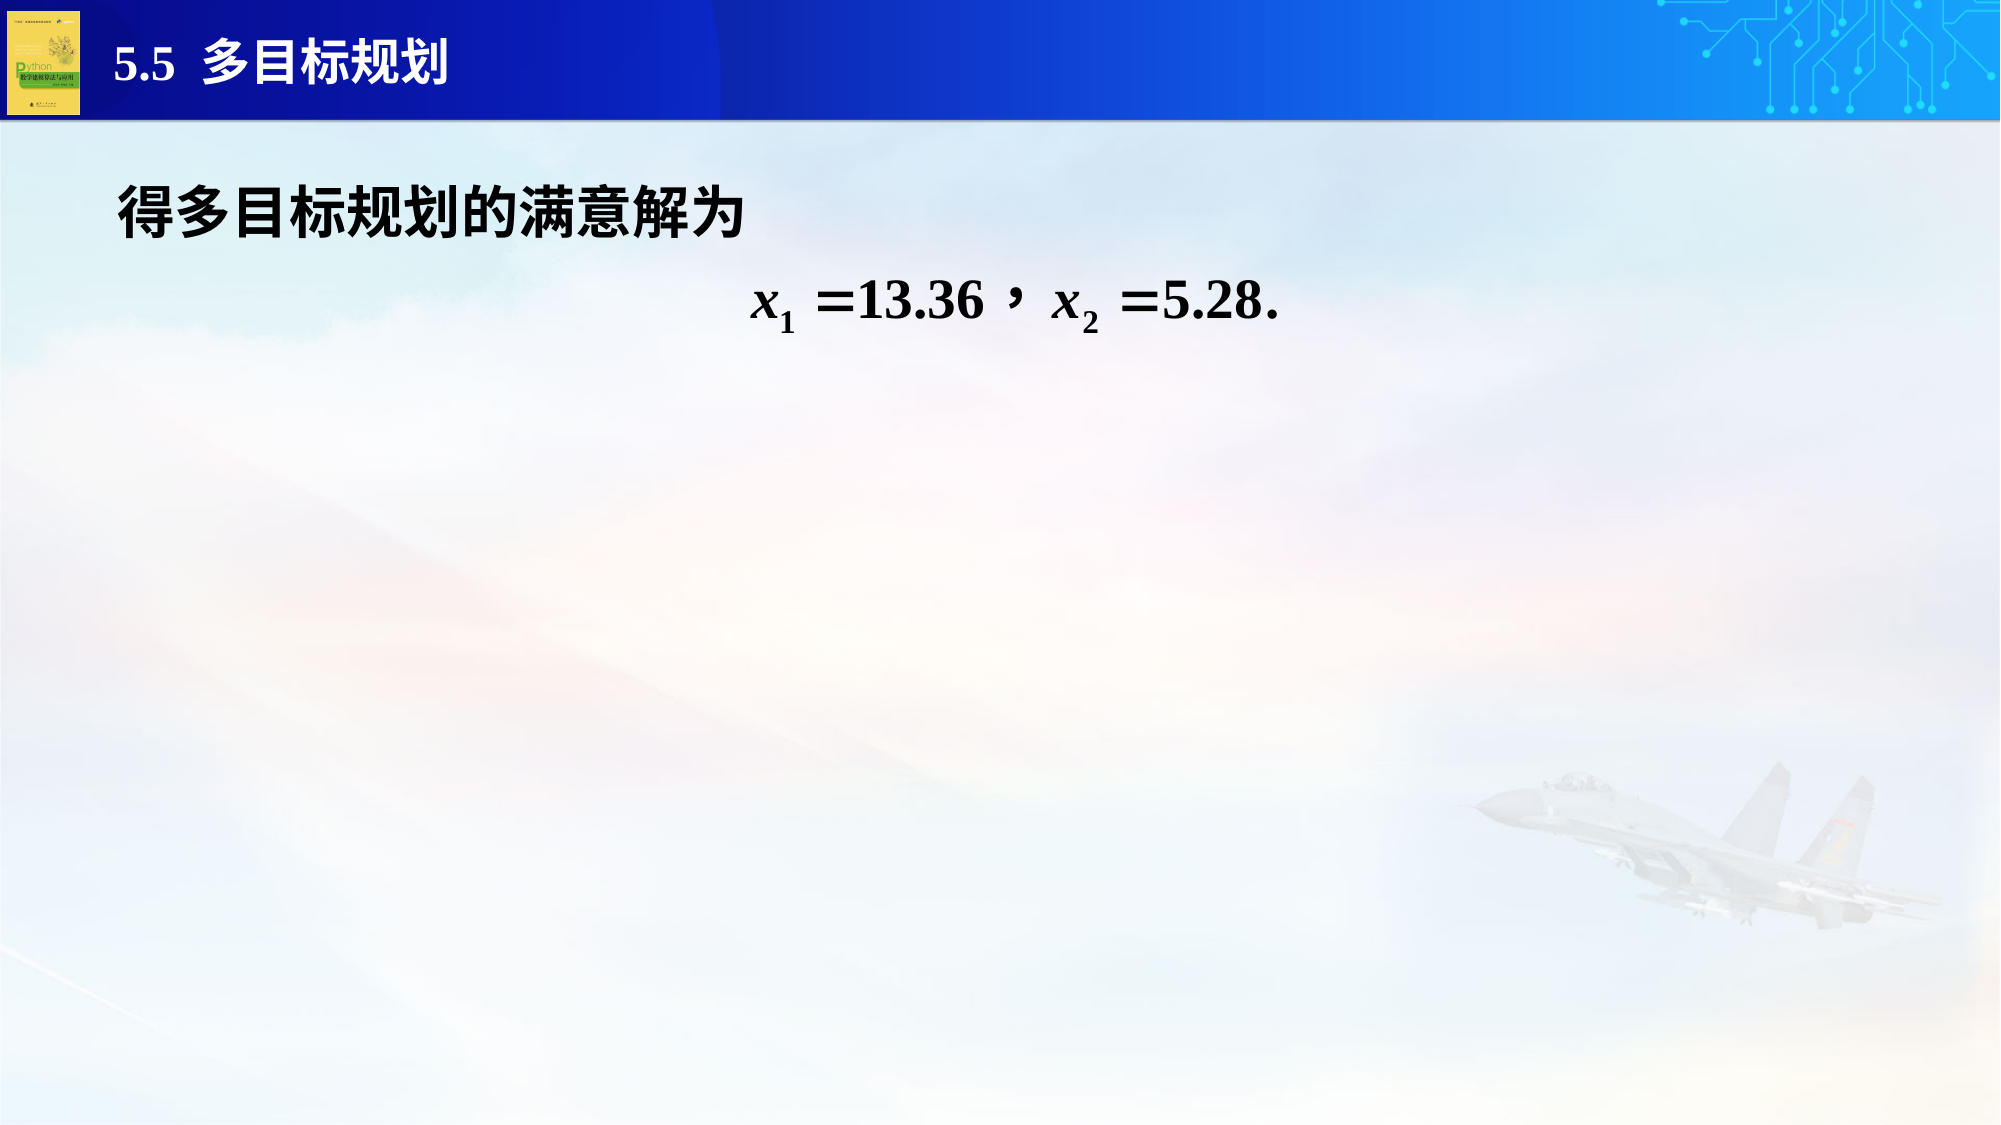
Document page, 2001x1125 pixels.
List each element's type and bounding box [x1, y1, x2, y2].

text_box [117, 171, 1907, 1053]
picture [0, 0, 2000, 1125]
